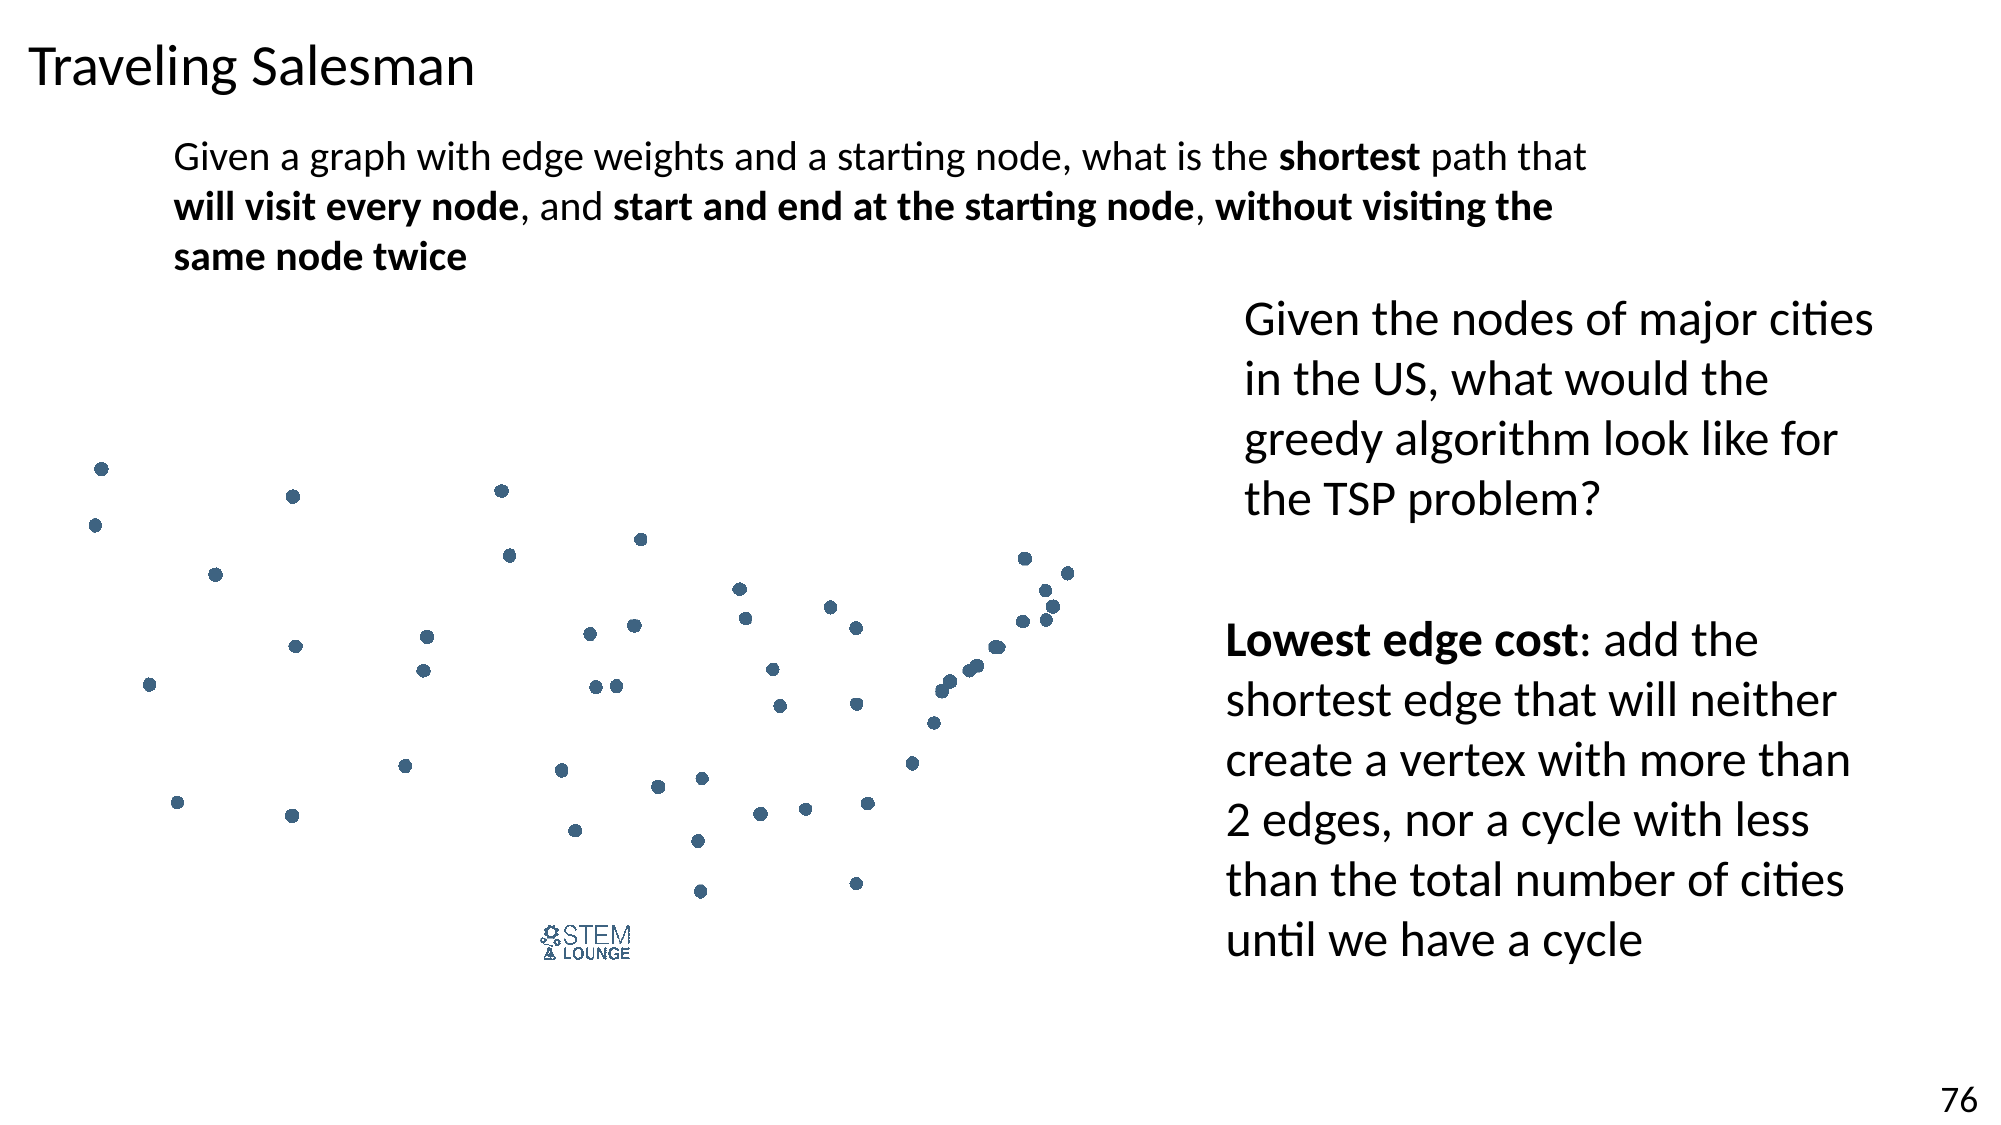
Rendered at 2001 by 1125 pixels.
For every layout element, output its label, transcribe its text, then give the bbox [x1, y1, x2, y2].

picture [67, 300, 1094, 1071]
text_box Given a graph with edge weights and a starting node, what is the shortest path that will visit every node, and start and end at the starting node, without visiting the same node twice [158, 121, 1656, 287]
text_box Lowest edge cost: add the shortest edge that will neither create a vertex with more than 2 edges, nor a cycle with less than the total number of cities until we have a cycle [1210, 599, 1892, 974]
text_box 76 [1925, 1068, 1997, 1114]
text_box Traveling Salesman [13, 20, 492, 105]
text_box Given the nodes of major cities in the US, what would the greedy algorithm look like for the TSP problem? [1229, 278, 1911, 534]
